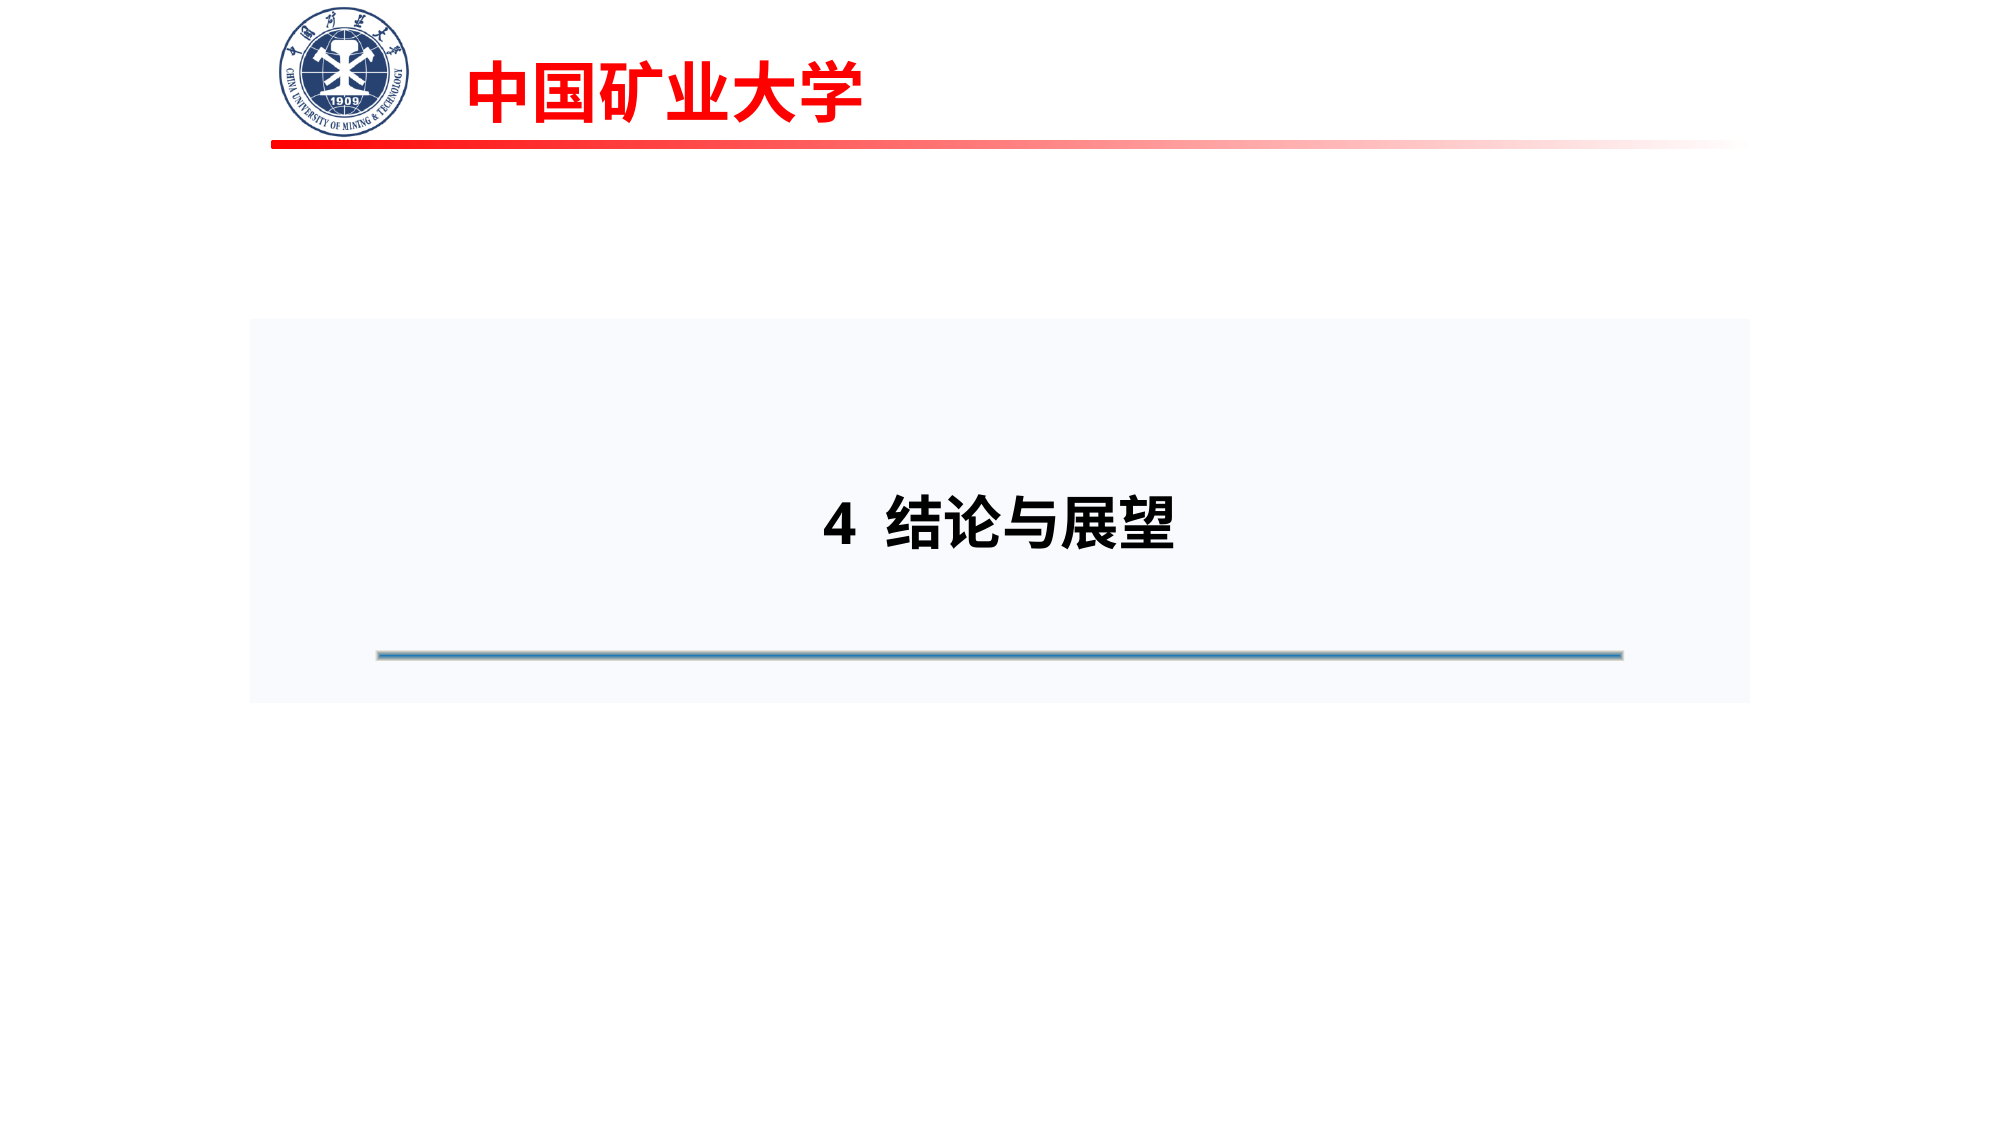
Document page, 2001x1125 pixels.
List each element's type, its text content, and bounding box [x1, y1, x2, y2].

text_box [375, 649, 1625, 661]
text_box 4 结论与展望 [249, 318, 1751, 704]
text_box 中国矿业大学 [449, 43, 1176, 138]
text_box [271, 140, 1751, 149]
picture [271, 0, 416, 144]
